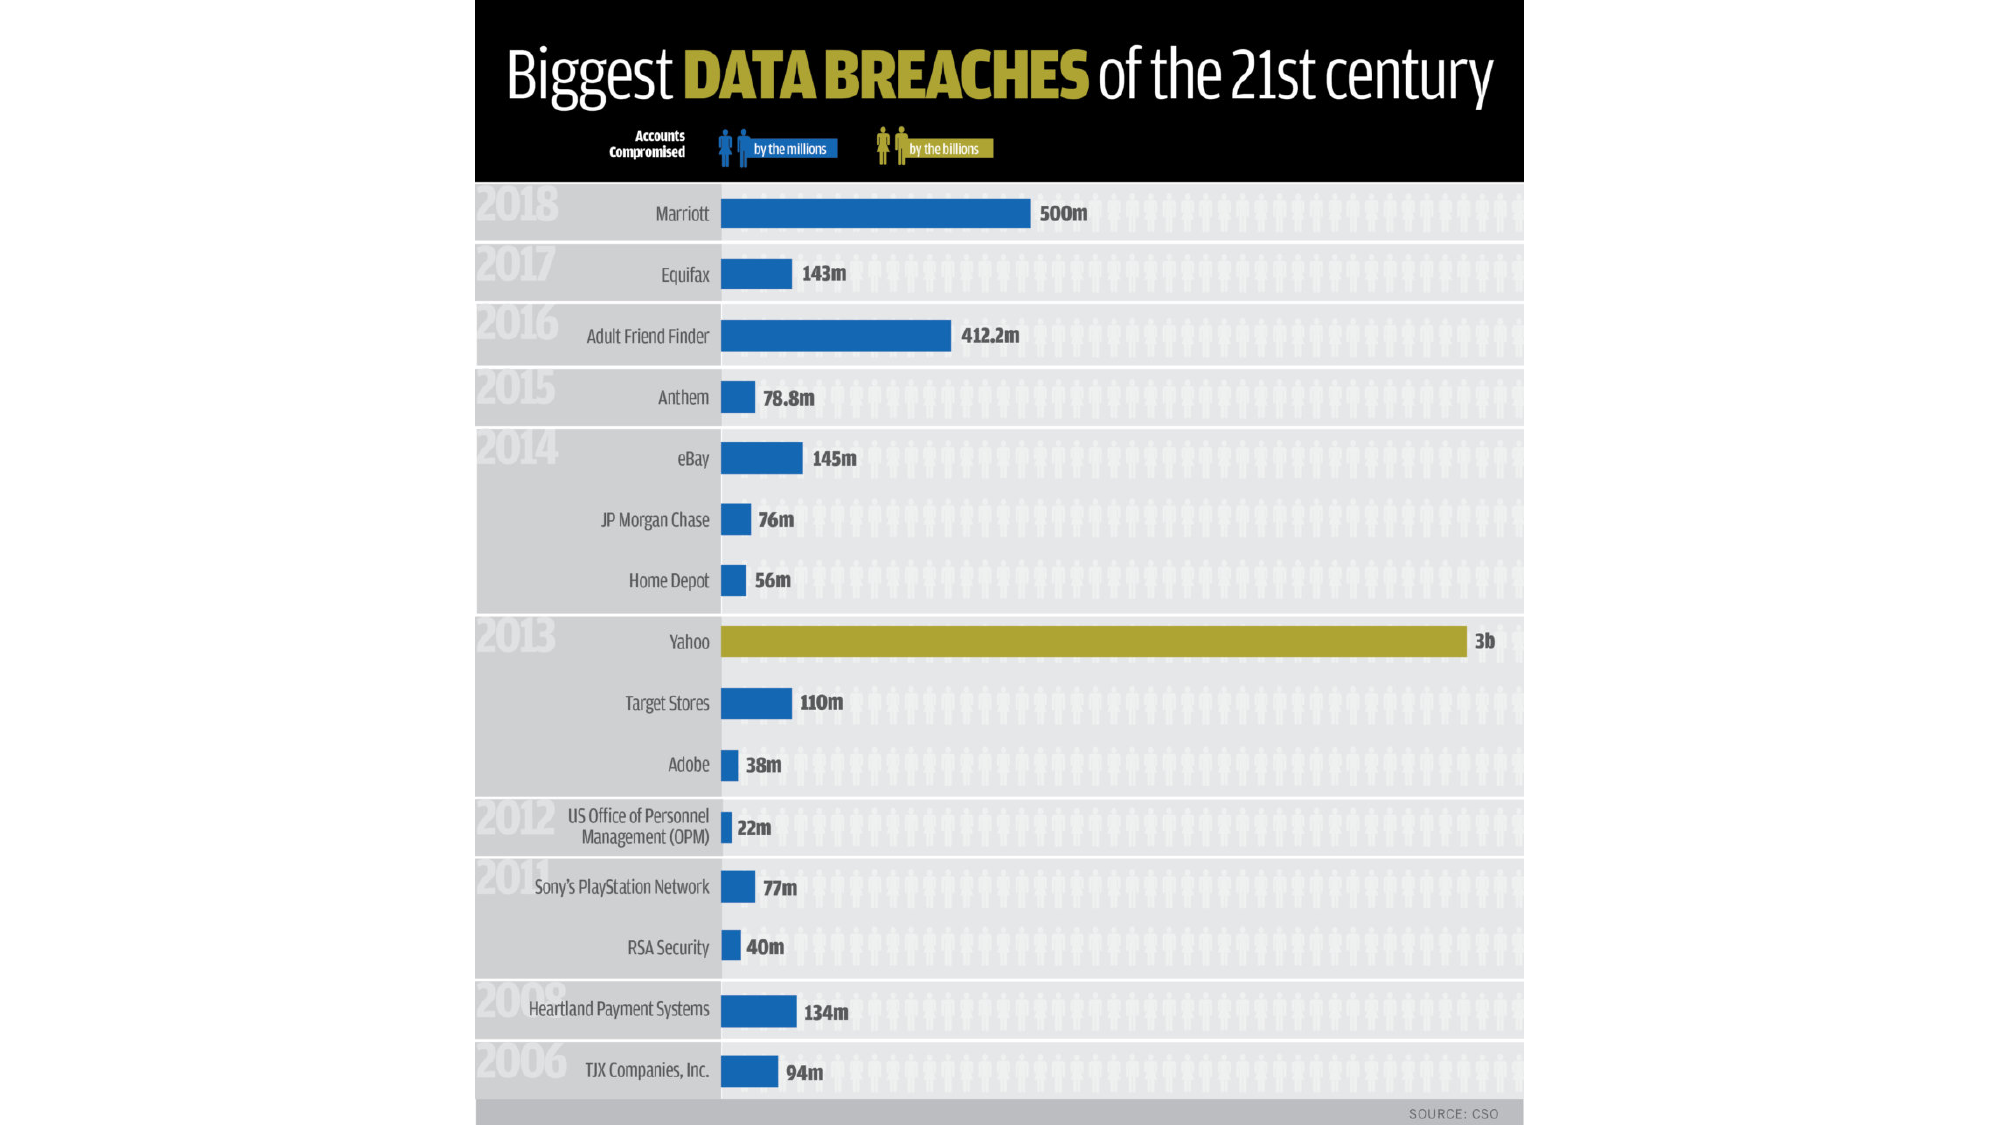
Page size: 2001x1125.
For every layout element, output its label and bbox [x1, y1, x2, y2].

picture [475, 0, 1524, 1125]
